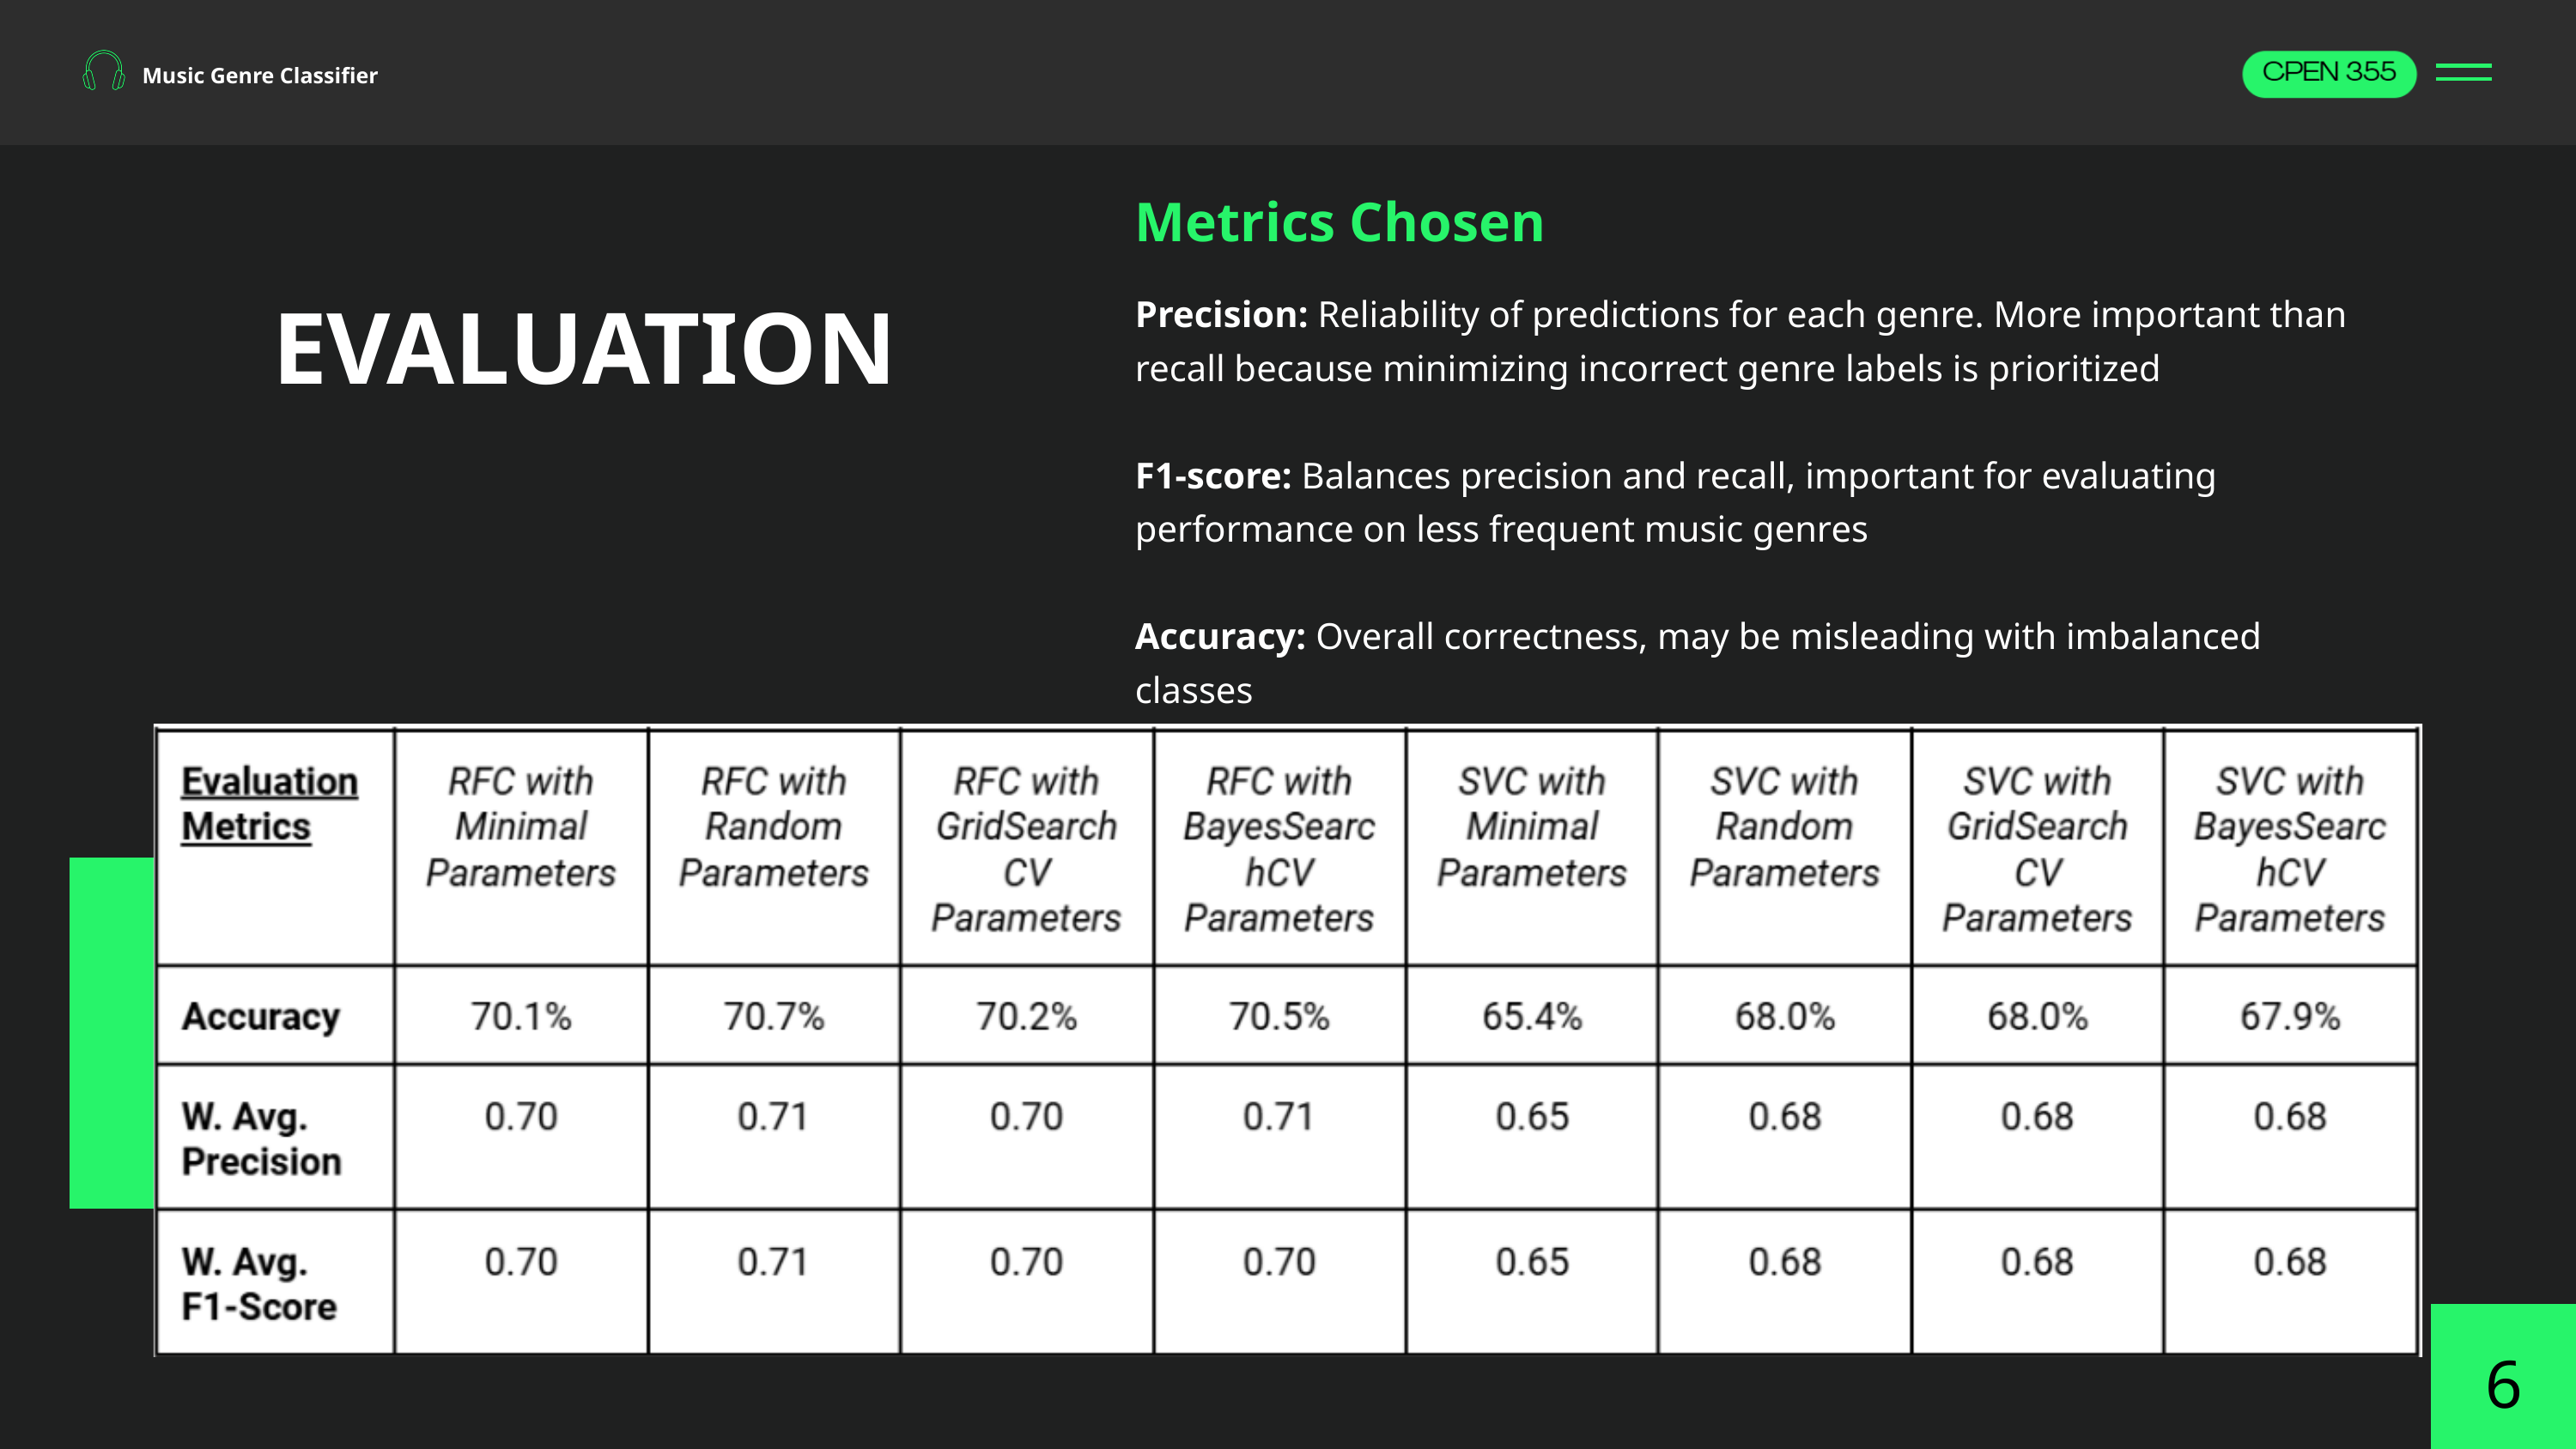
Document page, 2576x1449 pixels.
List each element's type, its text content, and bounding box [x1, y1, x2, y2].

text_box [2430, 1303, 2576, 1449]
text_box Metrics Chosen [1134, 177, 1656, 253]
text_box Precision: Reliability of predictions for each genre. More important than recall because minimizing incorrect genre labels is prioritized F1-score: Balances precision and recall, important for evaluating performance on less frequent music genres Accuracy: Overall correctness, may be misleading with imbalanced classes [1134, 281, 2383, 711]
text_box EVALUATION [272, 294, 1134, 404]
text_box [0, 0, 2576, 145]
text_box [153, 724, 2423, 1357]
picture [2238, 41, 2422, 104]
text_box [70, 857, 216, 1210]
